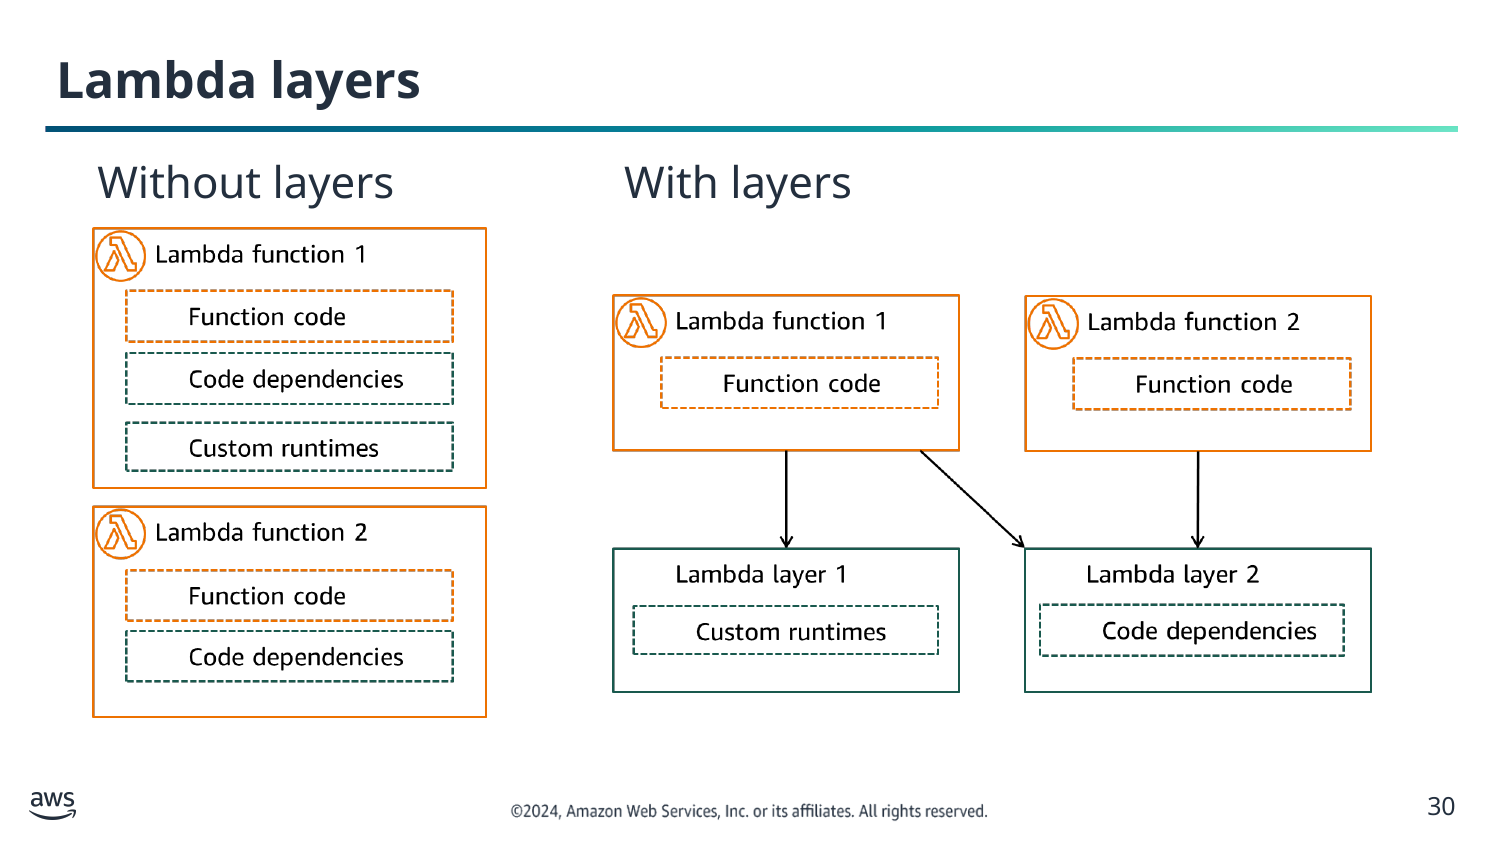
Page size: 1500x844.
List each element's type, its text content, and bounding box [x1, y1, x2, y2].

picture [29, 792, 76, 820]
picture [465, 795, 1034, 829]
picture [612, 294, 1372, 693]
picture [91, 227, 487, 718]
list With layers [612, 149, 935, 215]
slide_number ‹#› [1396, 793, 1456, 822]
picture [535, 126, 1458, 132]
title Lambda layers [45, 37, 1456, 128]
list Without layers [85, 149, 408, 223]
